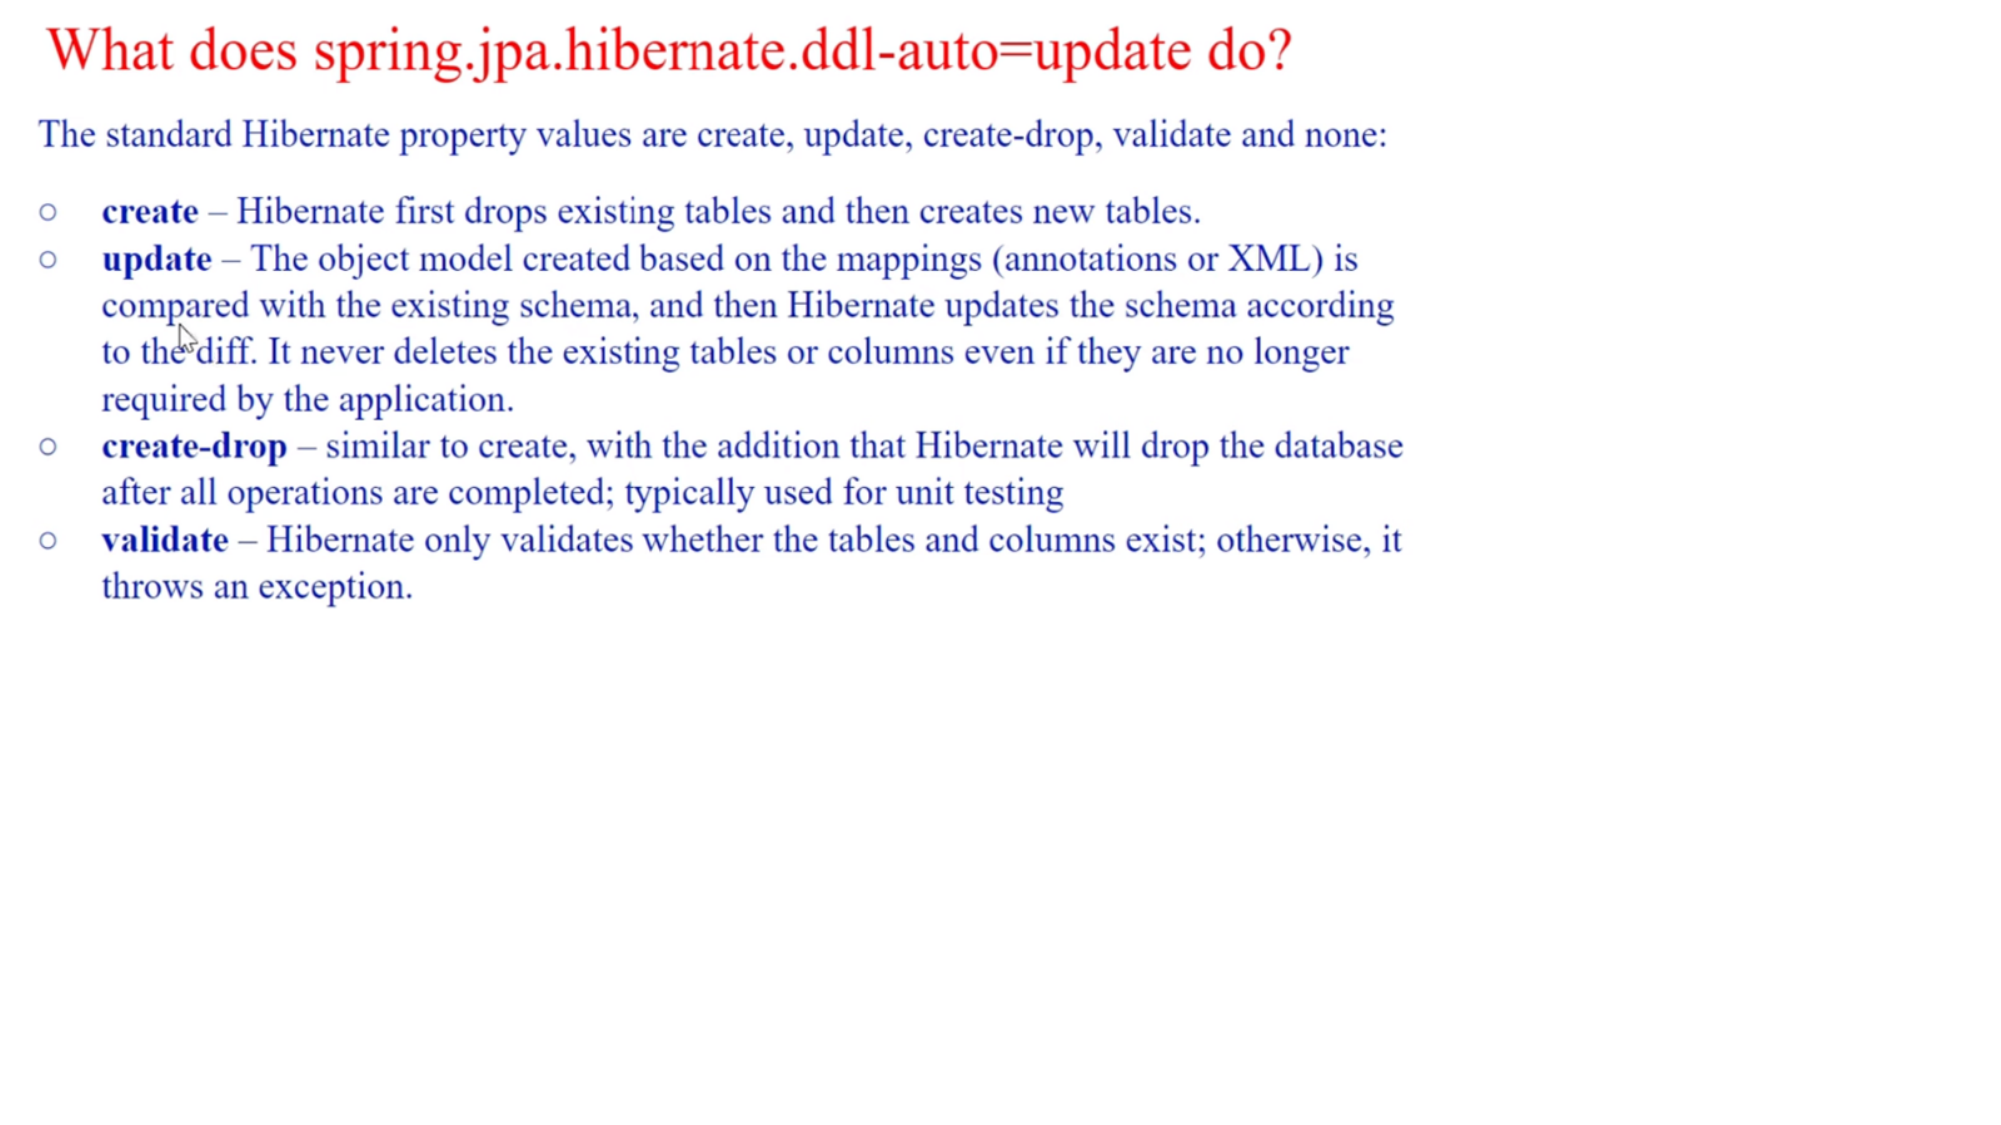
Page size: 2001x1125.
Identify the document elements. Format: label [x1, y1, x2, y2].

picture [29, 187, 1445, 620]
list [29, 101, 1409, 175]
picture [29, 15, 1305, 102]
